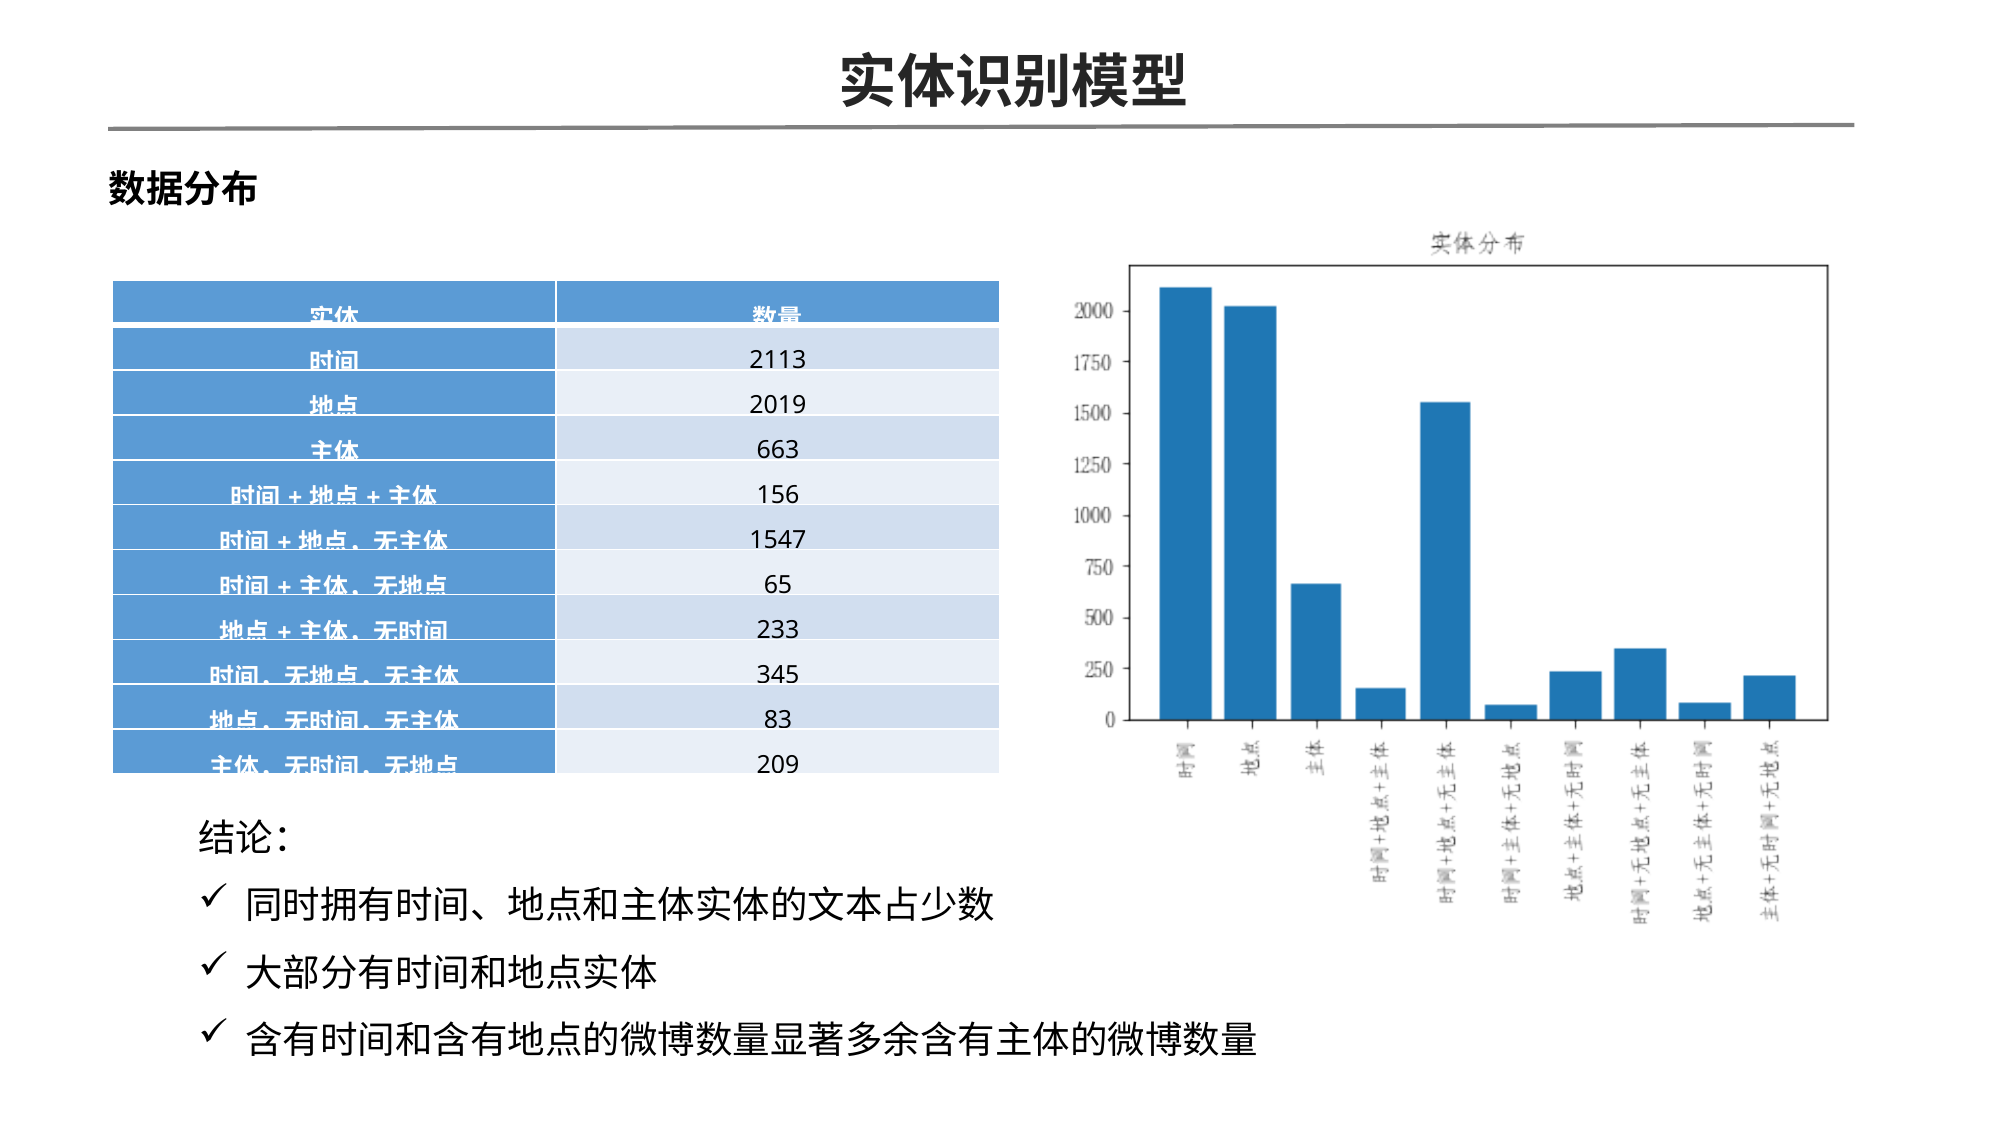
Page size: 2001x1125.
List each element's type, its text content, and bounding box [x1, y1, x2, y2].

text_box 数据分布 [53, 154, 314, 220]
table_cell 345 [557, 640, 999, 683]
table_cell 156 [557, 461, 999, 504]
table_cell 时间，无地点，无主体 [113, 640, 555, 683]
table_header 数量 [557, 281, 999, 322]
text_box [0, 0, 2000, 75]
picture [1058, 219, 1842, 937]
table_cell 地点，无时间，无主体 [113, 685, 555, 728]
table_cell 地点+主体，无时间 [113, 595, 555, 639]
table_cell 2113 [557, 328, 999, 369]
table_header 实体 [113, 281, 555, 322]
table_cell 时间+地点+主体 [113, 461, 555, 504]
table_cell 主体，无时间，无地点 [113, 730, 555, 773]
text_box 结论： 同时拥有时间、地点和主体实体的文本占少数 大部分有时间和地点实体 含有时间和含有地点的微博数量显著多余含有主体的微博数量 [183, 806, 1290, 1069]
table_cell 1547 [557, 505, 999, 549]
table_cell 时间 [113, 328, 555, 369]
table_cell 主体 [113, 416, 555, 459]
table_cell 209 [557, 730, 999, 773]
table_cell 2019 [557, 371, 999, 414]
text_box 实体识别模型 [0, 75, 2000, 122]
table_cell 时间+主体，无地点 [113, 550, 555, 594]
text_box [107, 124, 1855, 129]
table_cell 83 [557, 685, 999, 728]
table_cell 时间+地点，无主体 [113, 505, 555, 549]
table_cell 65 [557, 550, 999, 594]
table_cell 地点 [113, 371, 555, 414]
table_cell 233 [557, 595, 999, 639]
table_cell 663 [557, 416, 999, 459]
